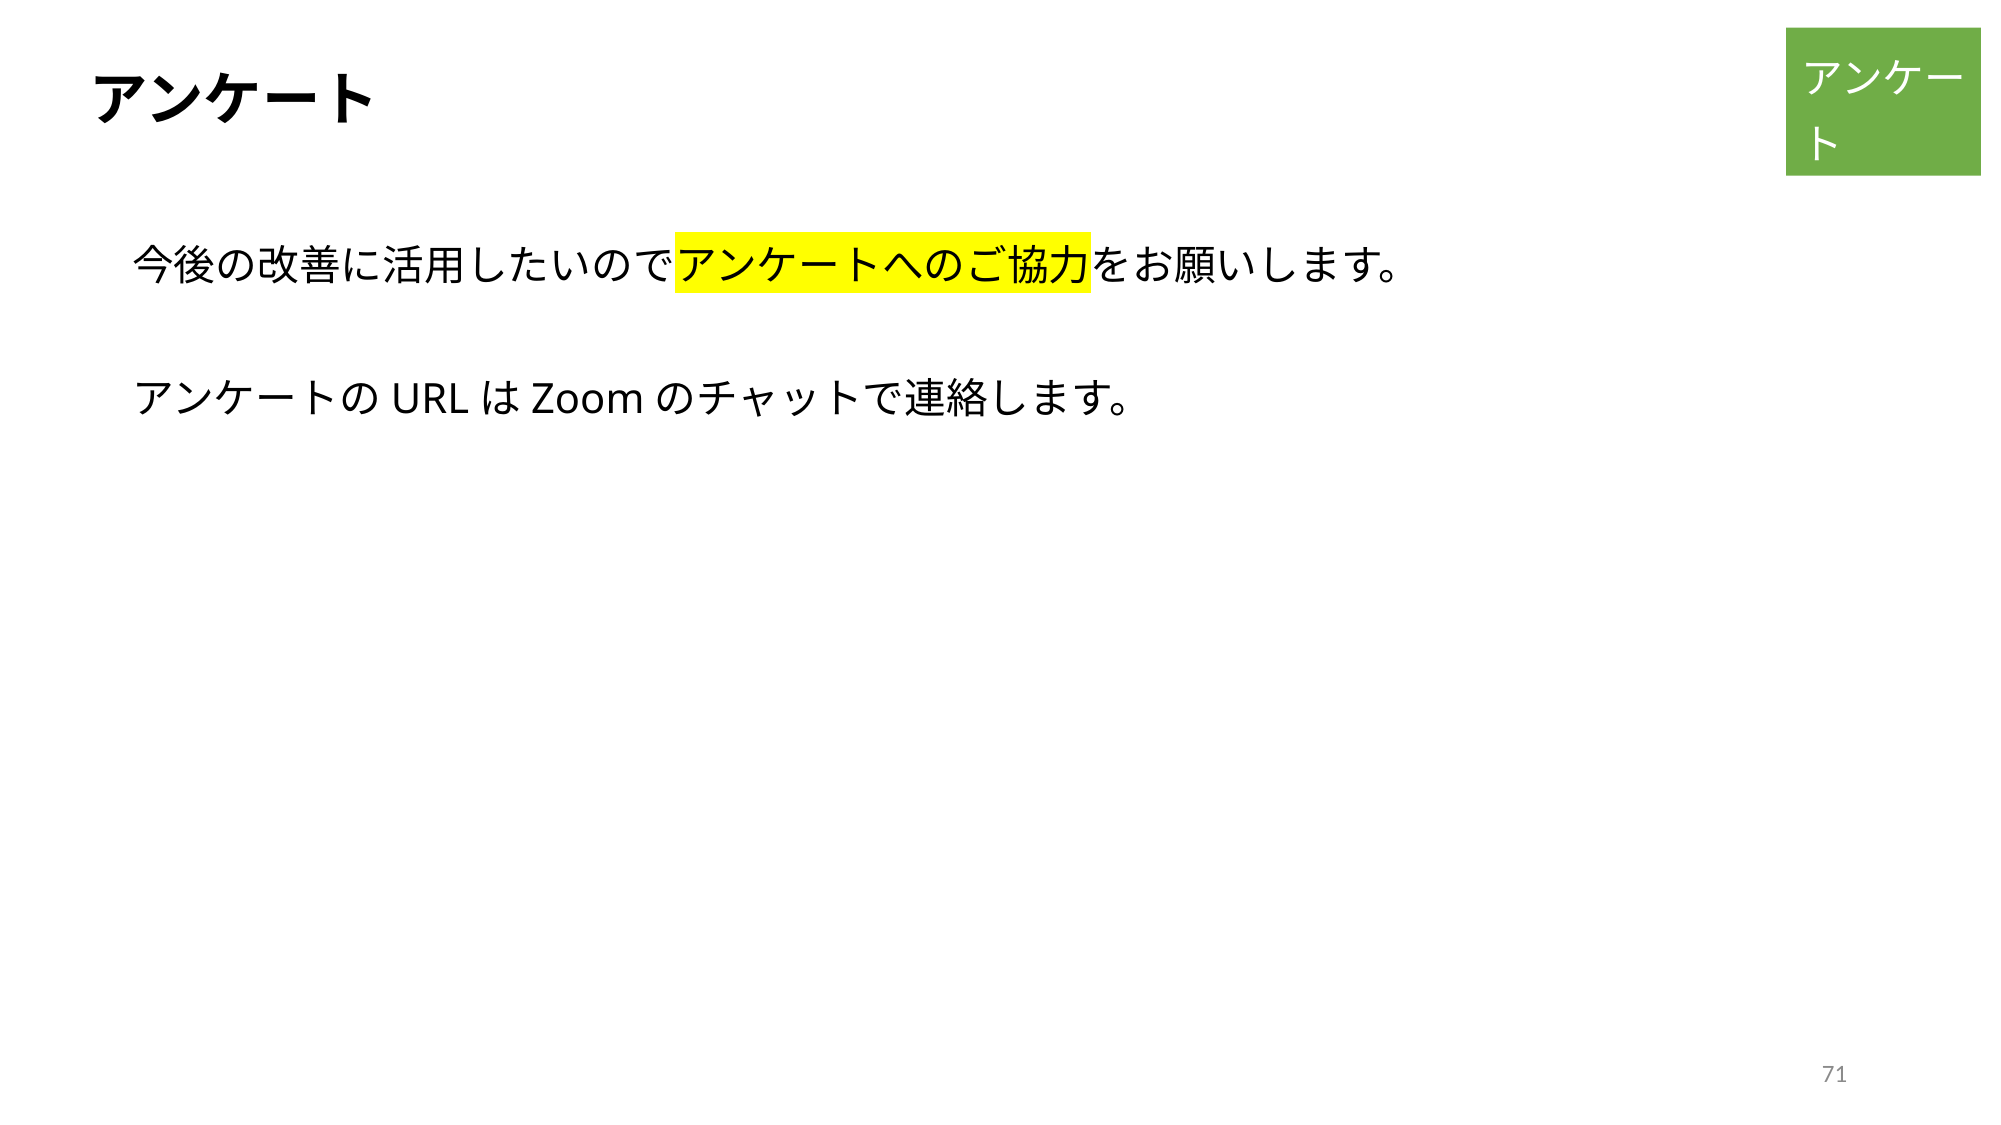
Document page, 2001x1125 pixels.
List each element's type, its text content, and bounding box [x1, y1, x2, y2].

text_box アンケート [1786, 27, 1981, 176]
text_box 今後の改善に活用したいのでアンケートへのご協力をお願いします。 アンケートのURLはZoomのチャットで連絡します。 [117, 214, 1904, 497]
text_box アンケート [74, 54, 1454, 140]
slide_number 71 [1412, 1042, 1863, 1103]
